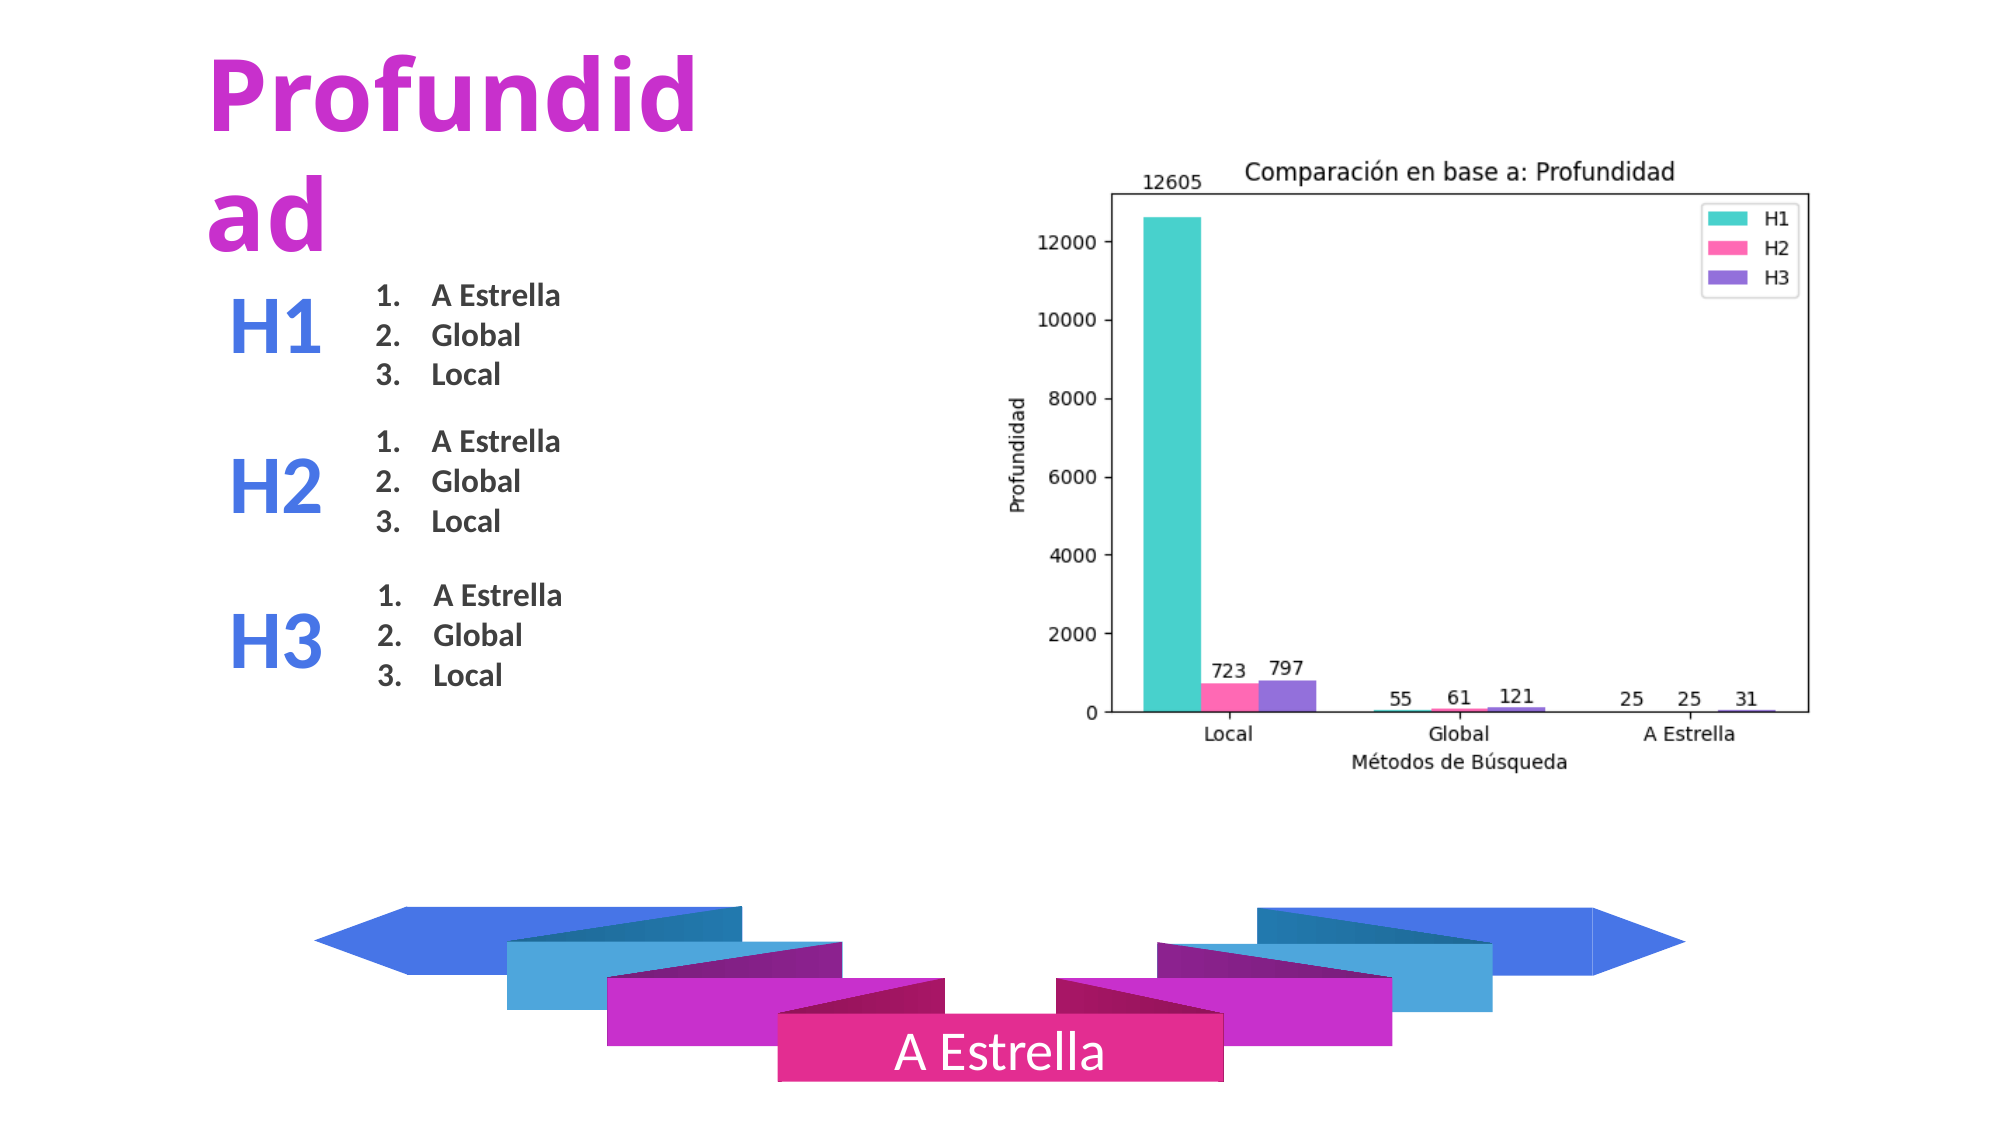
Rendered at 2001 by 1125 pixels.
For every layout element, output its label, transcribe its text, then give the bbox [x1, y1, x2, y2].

text_box H2 [190, 429, 360, 530]
picture [999, 112, 1898, 786]
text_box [314, 905, 1686, 1083]
text_box H3 [190, 584, 362, 685]
text_box A Estrella Global Local [360, 265, 662, 400]
text_box H1 [190, 270, 360, 371]
text_box A Estrella Global Local [360, 411, 662, 547]
text_box Profundidad [190, 24, 719, 279]
text_box A Estrella Global Local [362, 565, 597, 701]
